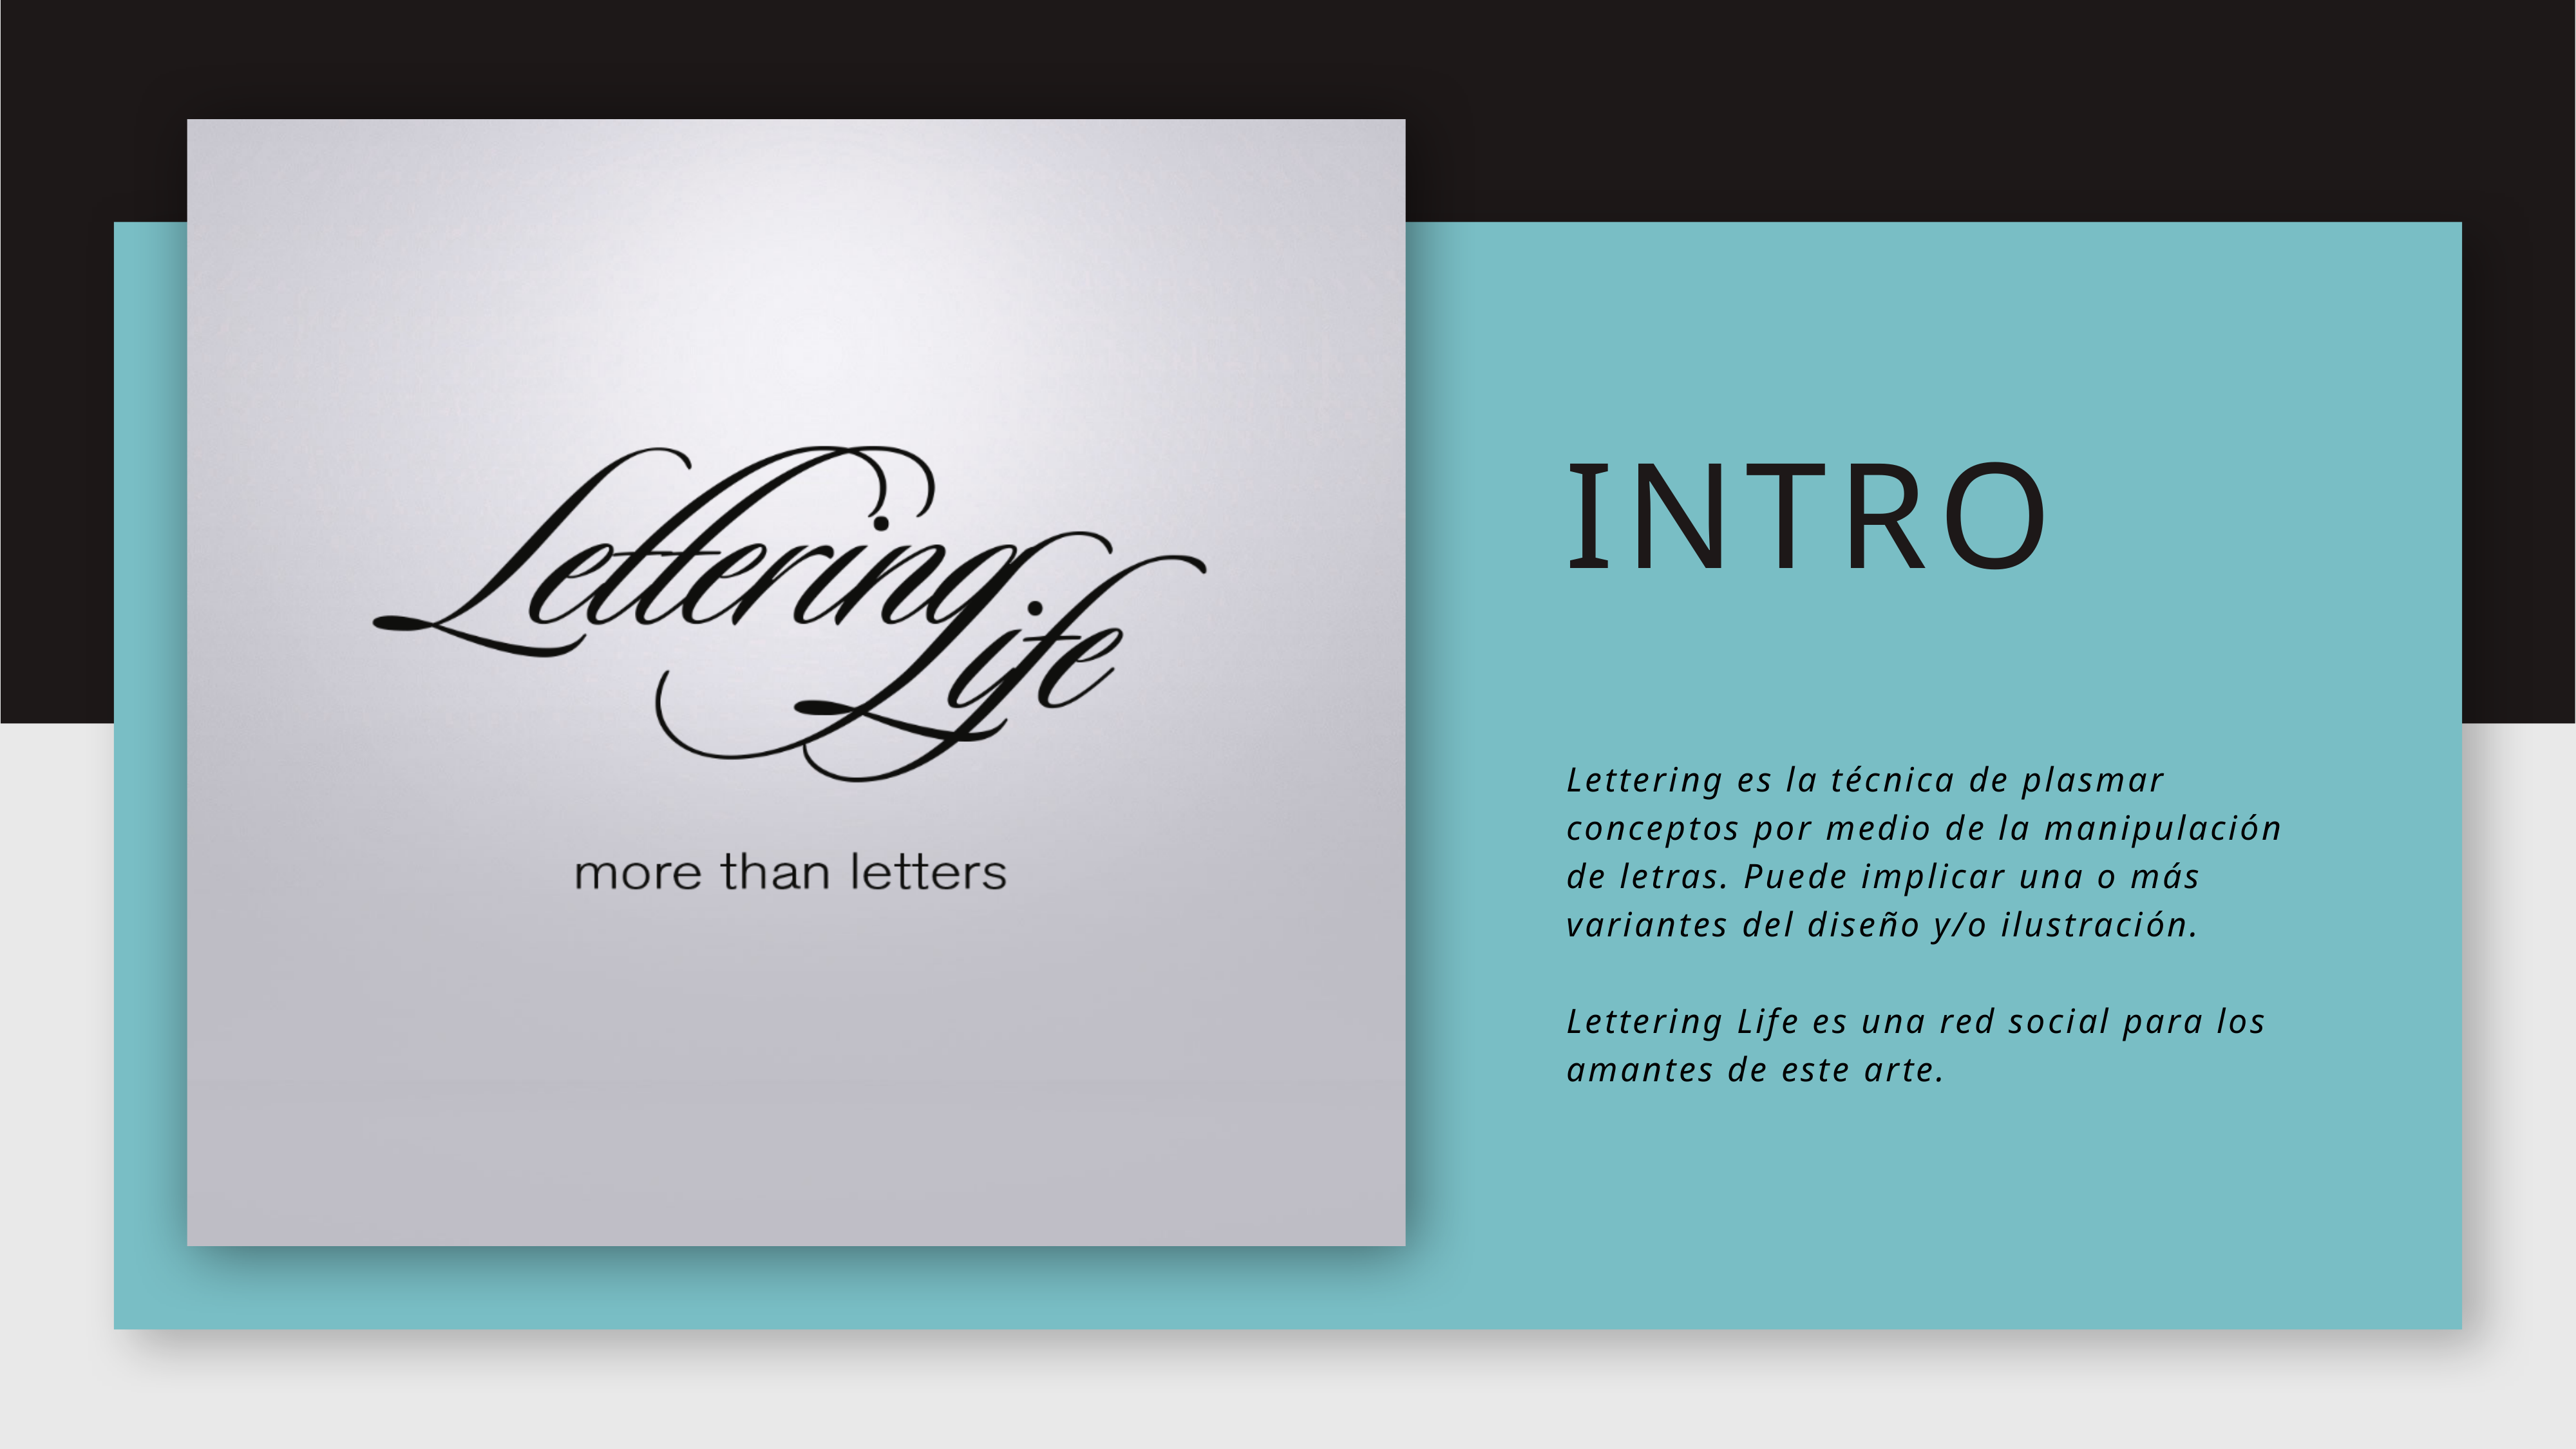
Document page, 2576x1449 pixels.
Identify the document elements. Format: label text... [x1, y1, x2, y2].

text_box [113, 222, 2463, 1330]
text_box [1, 0, 2575, 724]
text_box INTRO [1557, 414, 2061, 605]
text_box Lettering es la técnica de plasmar conceptos por medio de la manipulación de letras. Puede implicar una o más variantes del diseño y/o ilustración. Lettering Life es una red social para los amantes de este arte. [1558, 743, 2341, 1096]
picture [187, 119, 1406, 1246]
